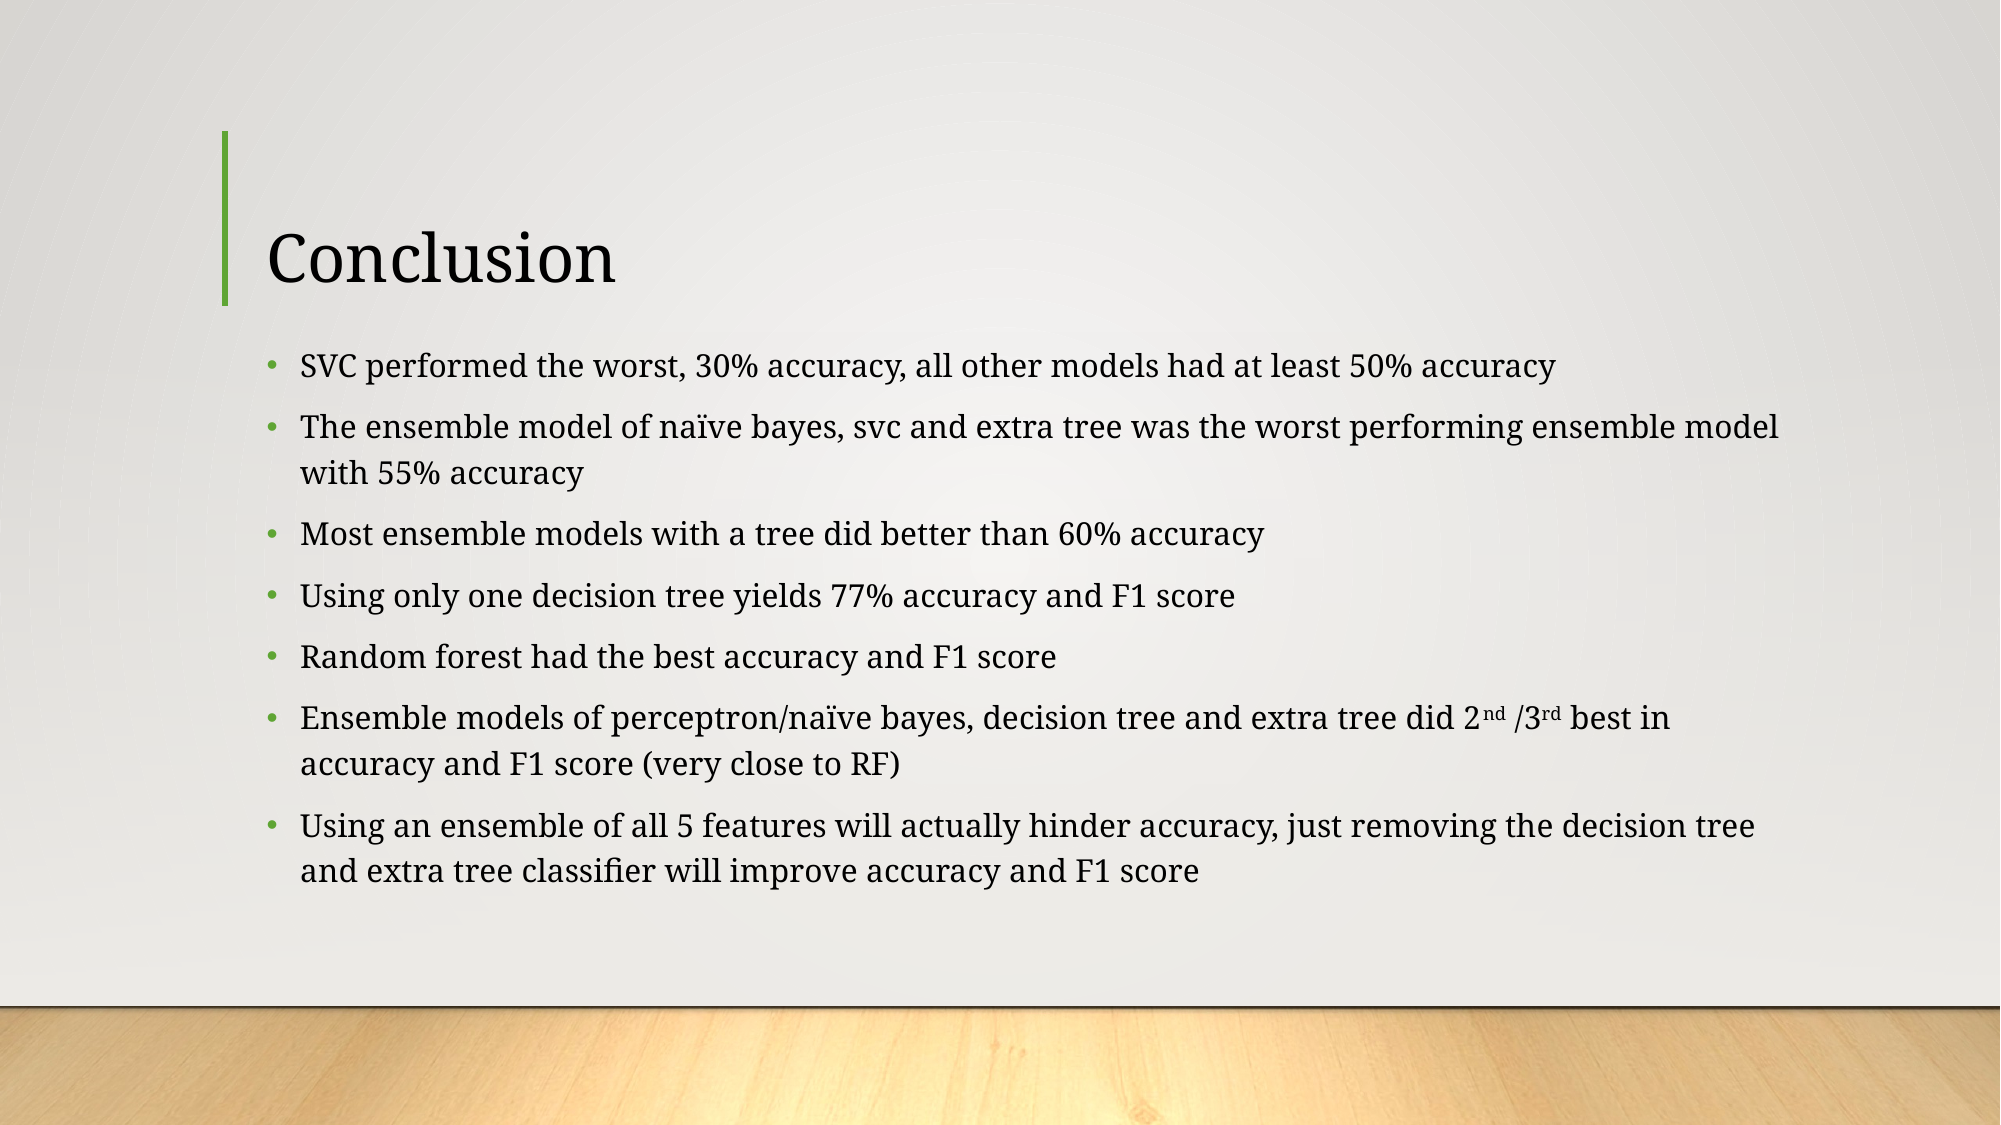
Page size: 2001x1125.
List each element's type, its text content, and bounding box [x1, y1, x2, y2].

list SVC performed the worst, 30% accuracy, all other models had at least 50% accuracy The ensemble model of naïve bayes, svc and extra tree was the worst performing ensemble model with 55% accuracy Most ensemble models with a tree did better than 60% accuracy Using only one decision tree yields 77% accuracy and F1 score Random forest had the best accuracy and F1 score Ensemble models of perceptron/naïve bayes, decision tree and extra tree did 2nd /3rd best in accuracy and F1 score (very close to RF) Using an ensemble of all 5 features will actually hinder accuracy, just removing the decision tree and extra tree classifier will improve accuracy and F1 score [251, 330, 1814, 897]
picture [0, 1006, 2000, 1125]
title Conclusion [251, 131, 1814, 305]
